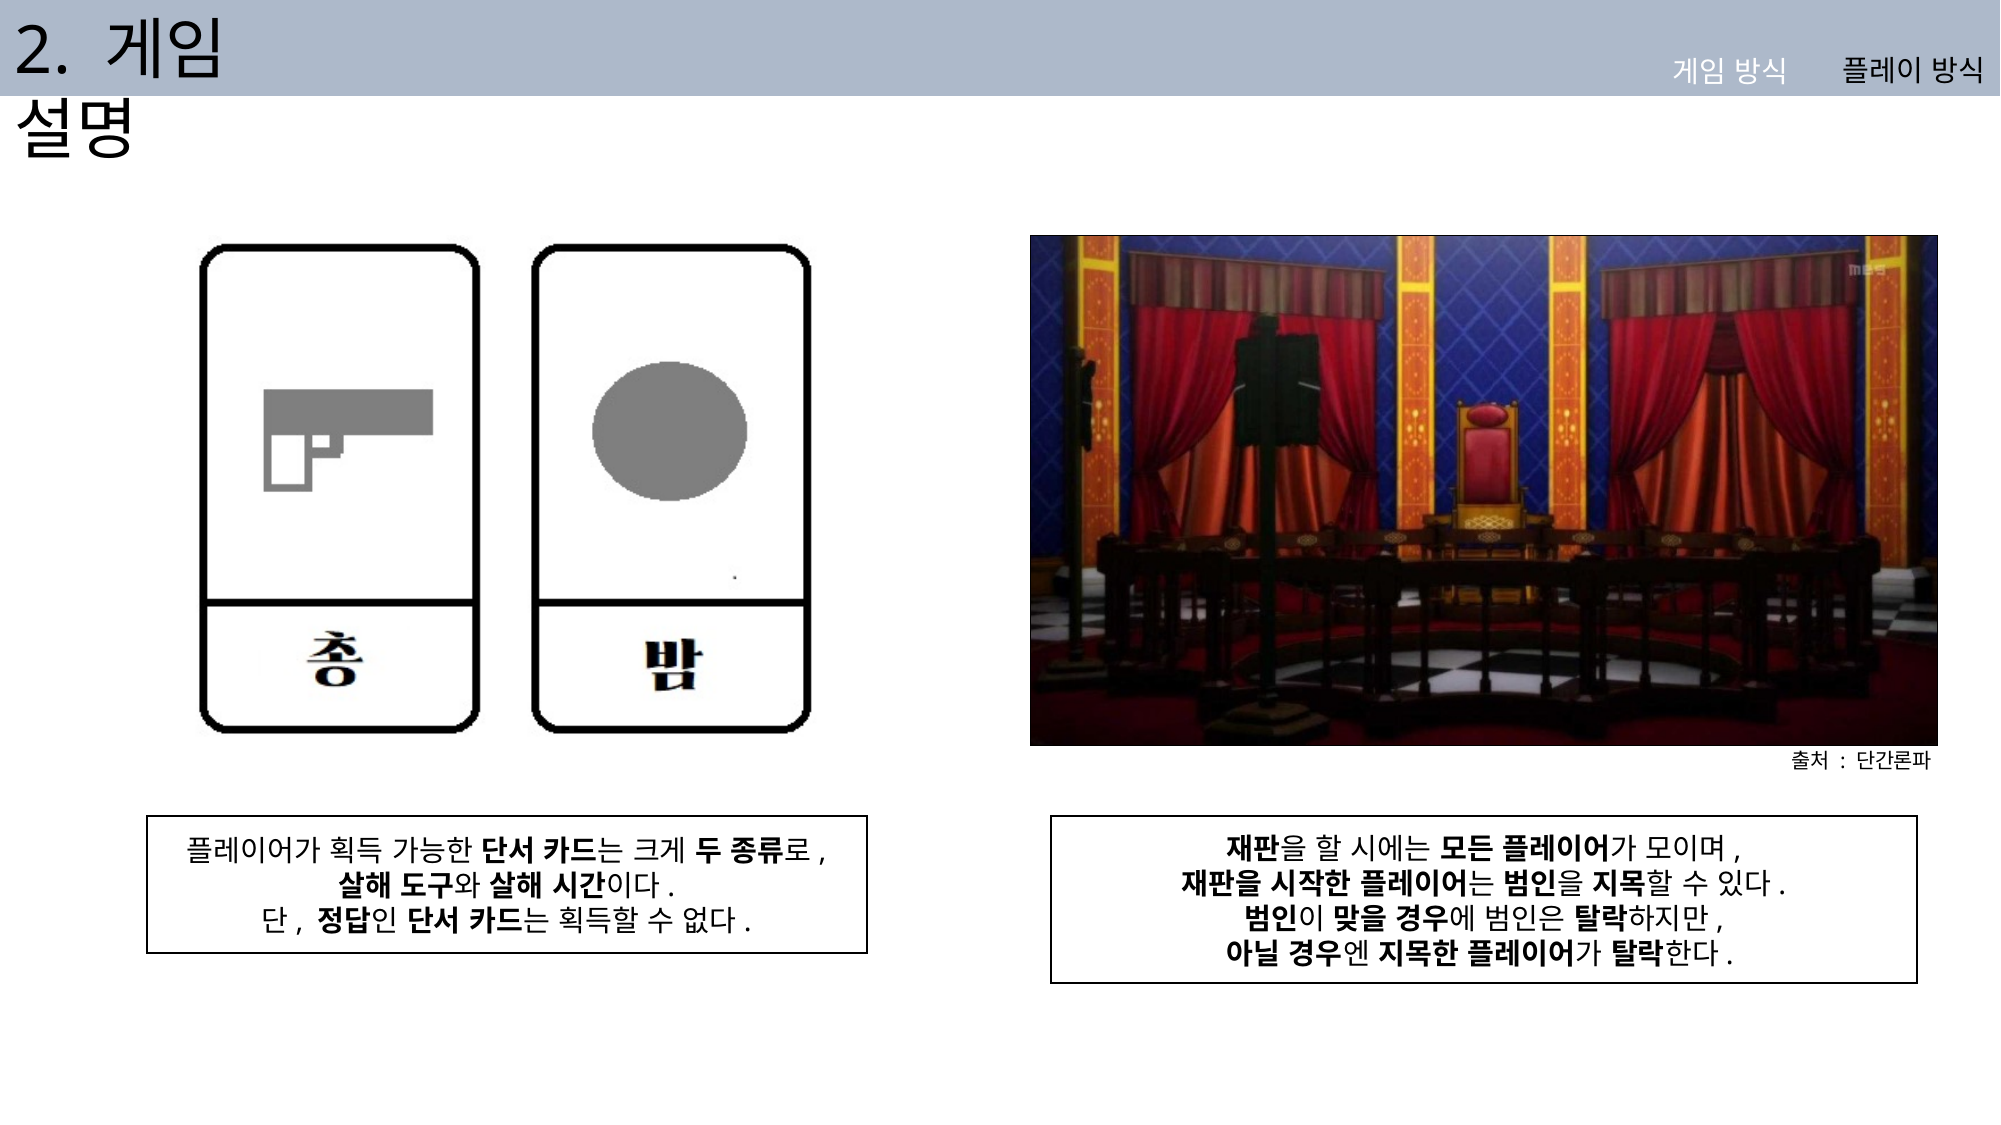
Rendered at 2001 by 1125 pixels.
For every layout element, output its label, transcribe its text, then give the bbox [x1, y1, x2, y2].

text_box [370, 0, 2000, 97]
text_box 출처 : 단간론파 [1776, 740, 1948, 781]
text_box 게임 방식 [1657, 45, 1804, 96]
picture [515, 235, 838, 746]
picture [184, 235, 507, 746]
text_box 재판을 할 시에는 모든 플레이어가 모이며, 재판을 시작한 플레이어는 범인을 지목할 수 있다. 범인이 맞을 경우에 범인은 탈락하지만, 아닐 경우엔 지목한 플레이어가 탈락한다. [1050, 815, 1918, 984]
text_box 2. 게임 설명 [0, 0, 370, 175]
text_box 플레이 방식 [1827, 45, 2000, 95]
picture [1030, 235, 1938, 746]
text_box 플레이어가 획득 가능한 단서 카드는 크게 두 종류로, 살해 도구와 살해 시간이다. 단, 정답인 단서 카드는 획득할 수 없다. [146, 815, 868, 954]
